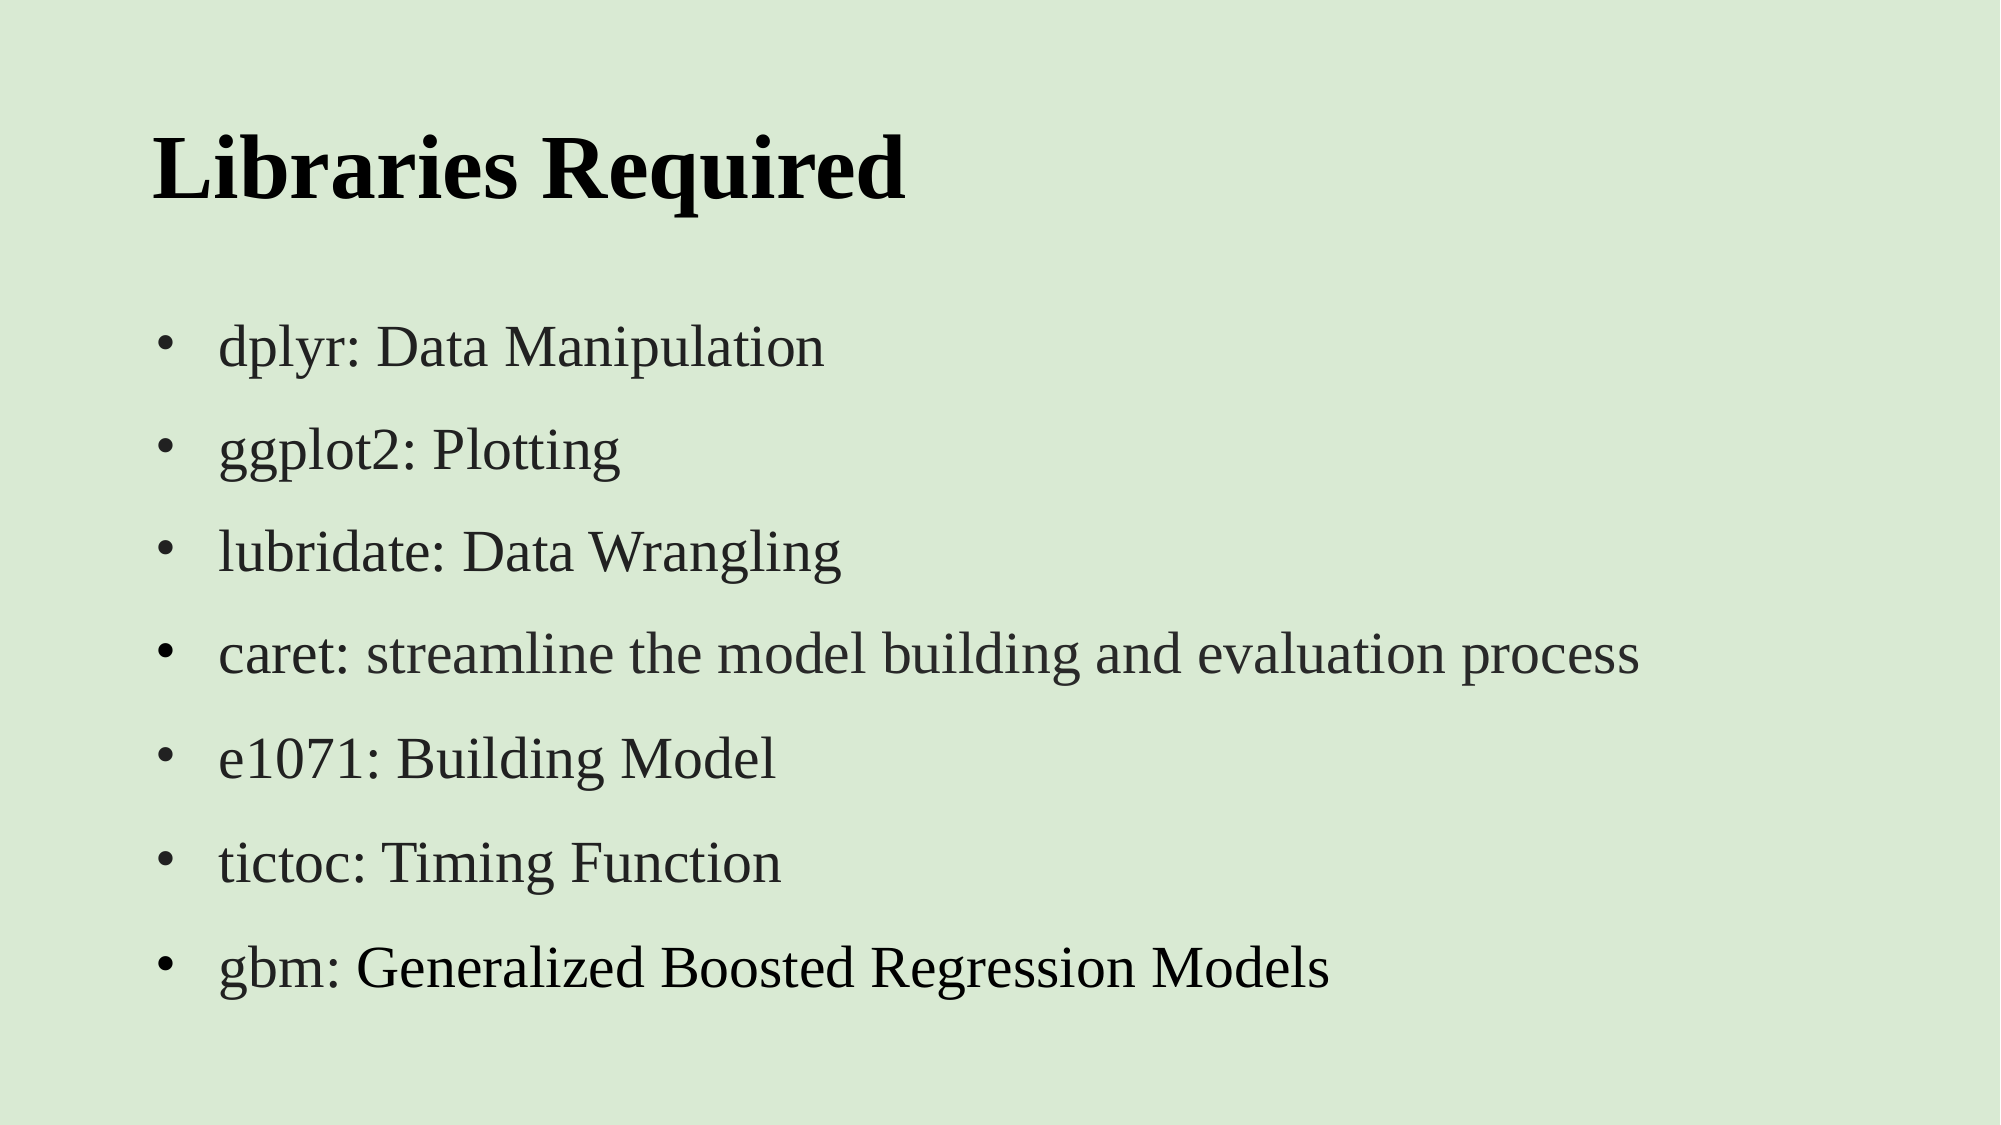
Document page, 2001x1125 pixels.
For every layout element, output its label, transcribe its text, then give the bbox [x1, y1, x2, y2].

list dplyr: Data Manipulation ggplot2: Plotting lubridate: Data Wrangling caret: streamline the model building and evaluation process e1071: Building Model tictoc: Timing Function gbm: Generalized Boosted Regression Models [137, 299, 1863, 1014]
title Libraries Required [137, 59, 1863, 278]
